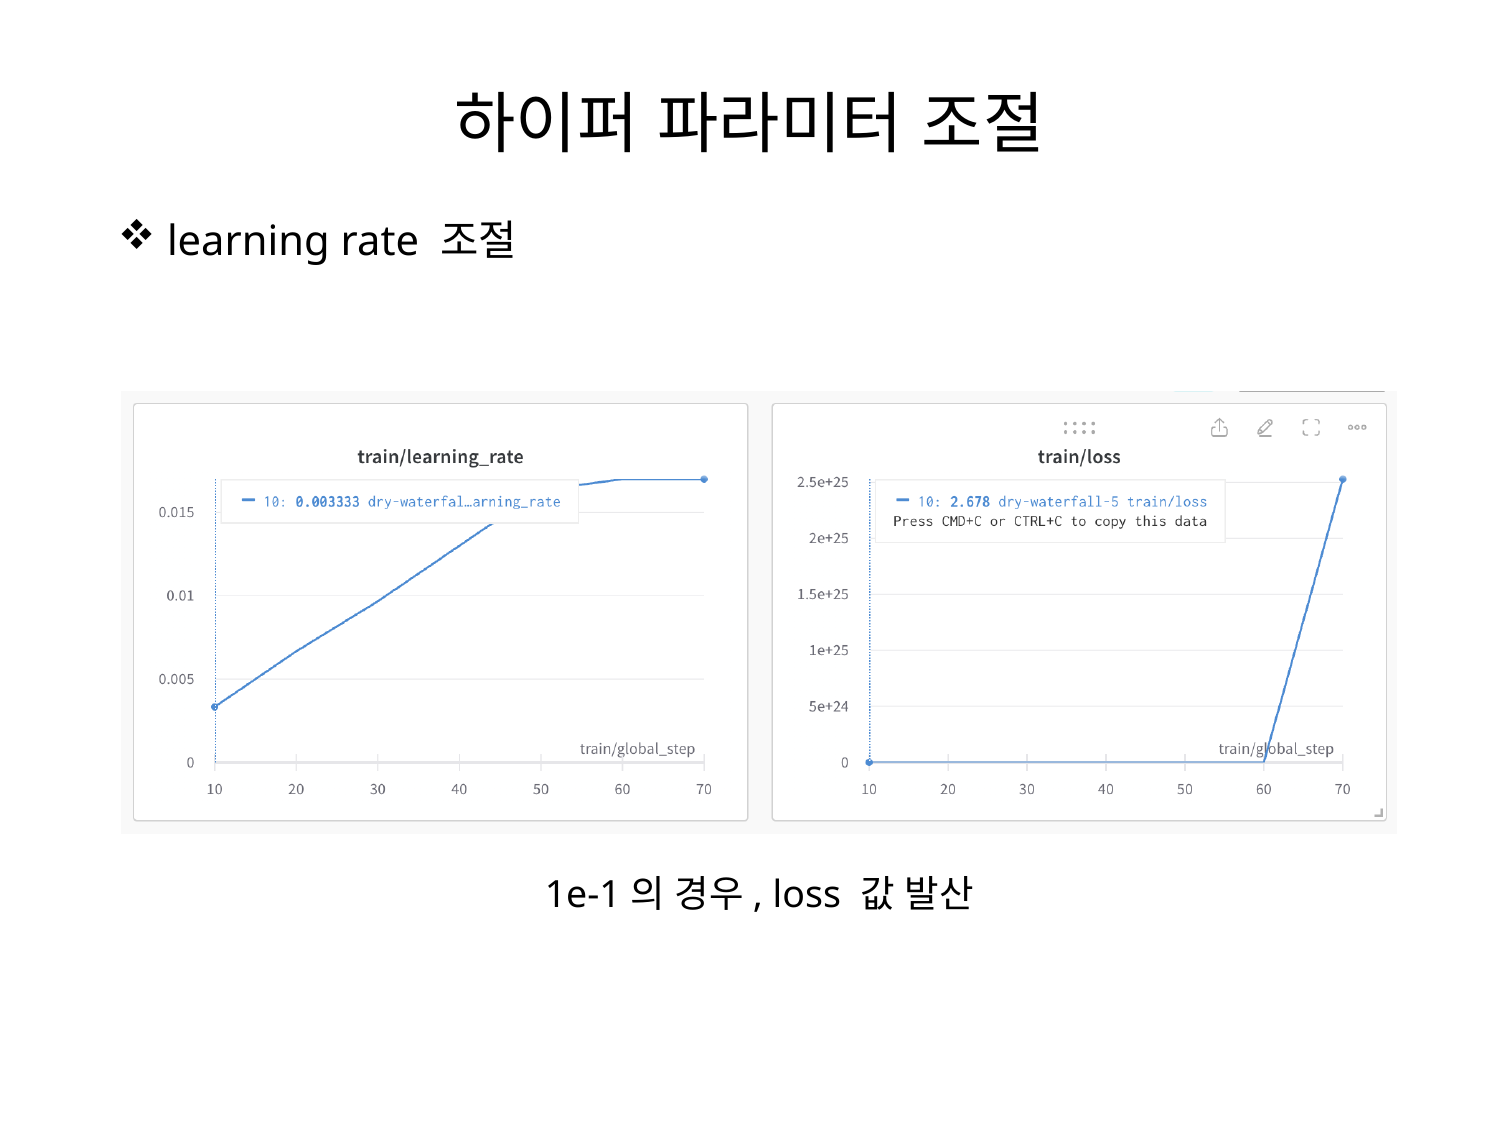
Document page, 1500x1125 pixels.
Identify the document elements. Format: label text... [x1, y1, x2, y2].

picture [121, 391, 1397, 834]
list learning rate 조절 [103, 212, 1397, 1014]
text_box 하이퍼 파라미터 조절 [103, 59, 1397, 193]
text_box 1e-1의 경우, loss 값 발산 [530, 862, 989, 923]
